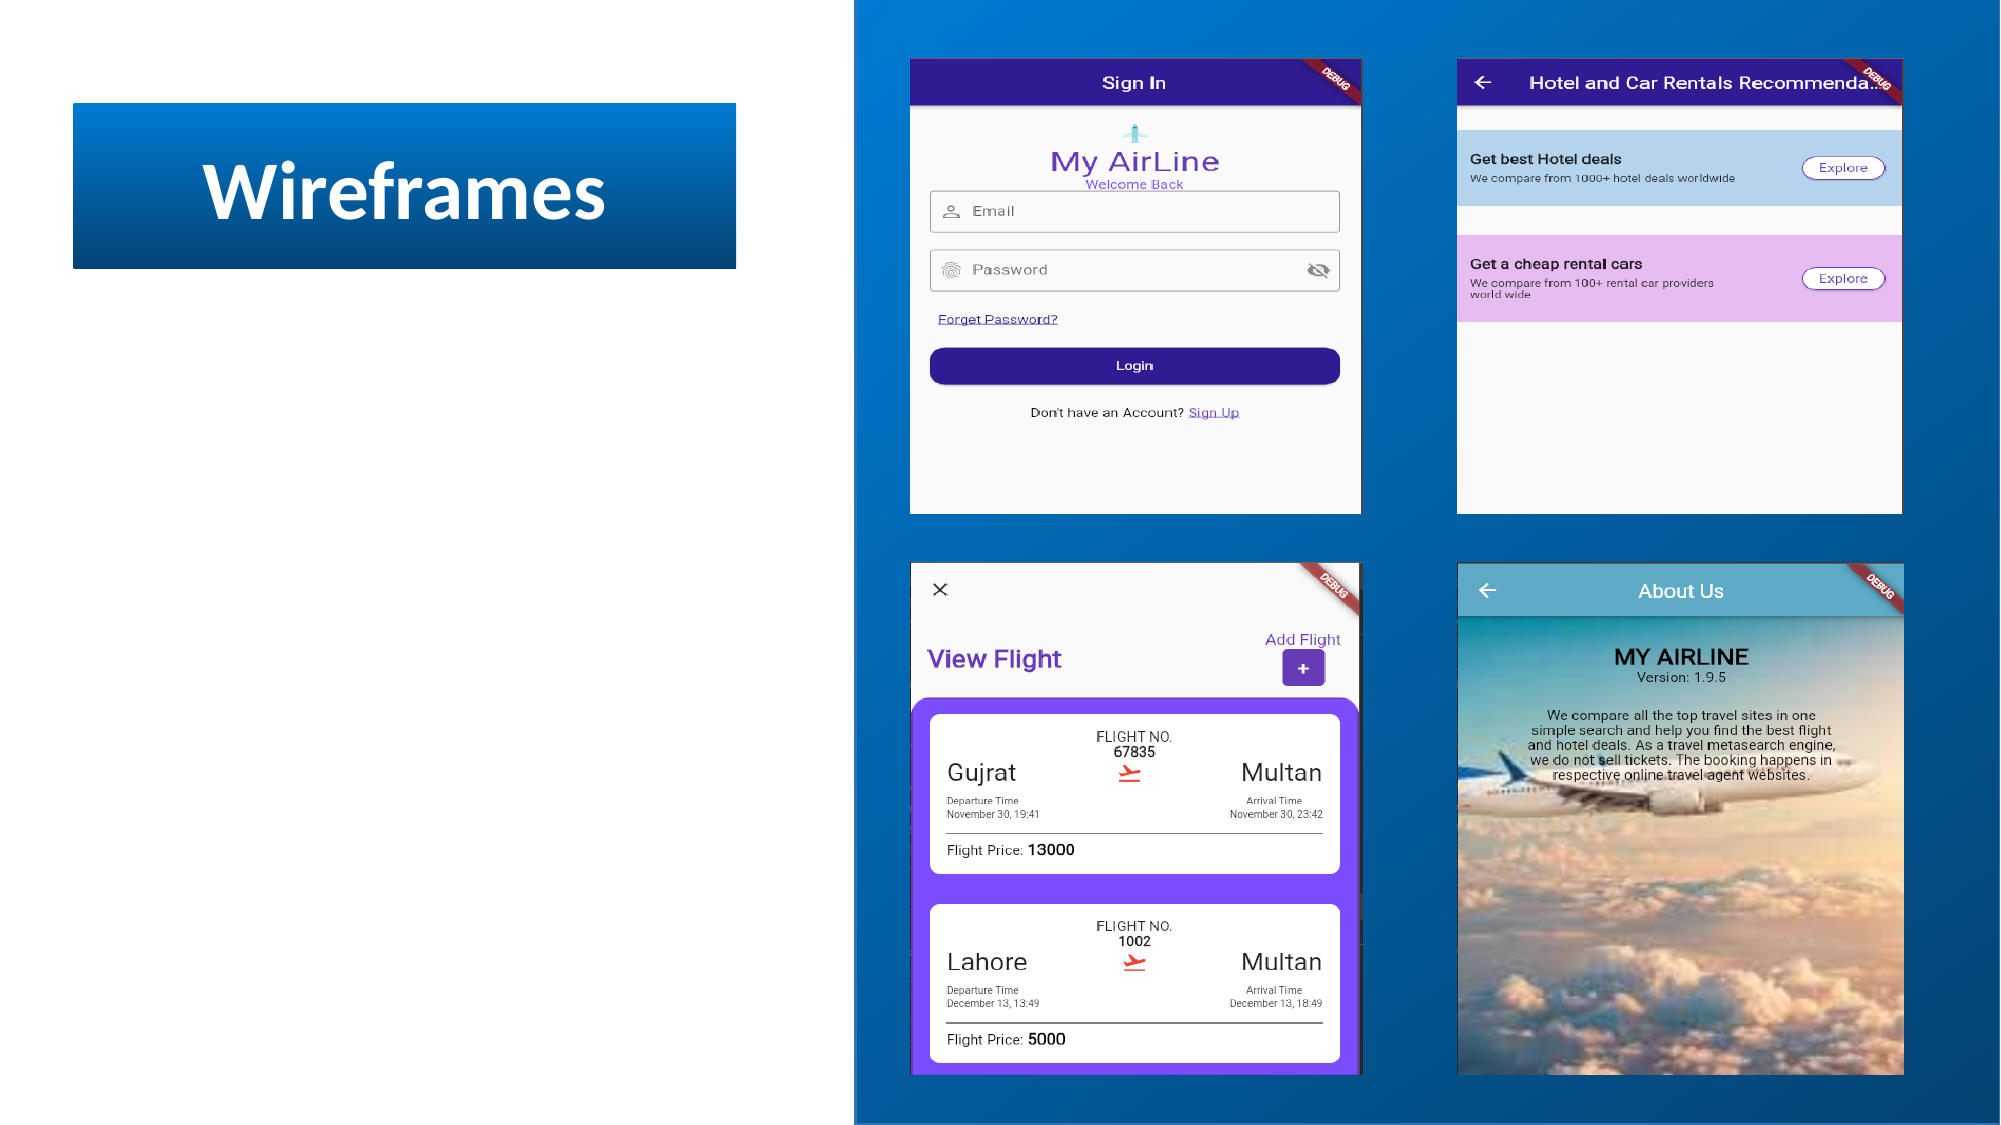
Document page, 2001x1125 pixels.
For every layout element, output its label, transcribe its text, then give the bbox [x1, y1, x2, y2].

picture [910, 562, 1363, 1075]
picture [1456, 58, 1904, 514]
picture [910, 58, 1363, 514]
picture [1456, 562, 1904, 1075]
text_box [854, 0, 2000, 1125]
text_box Wireframes [73, 103, 737, 269]
